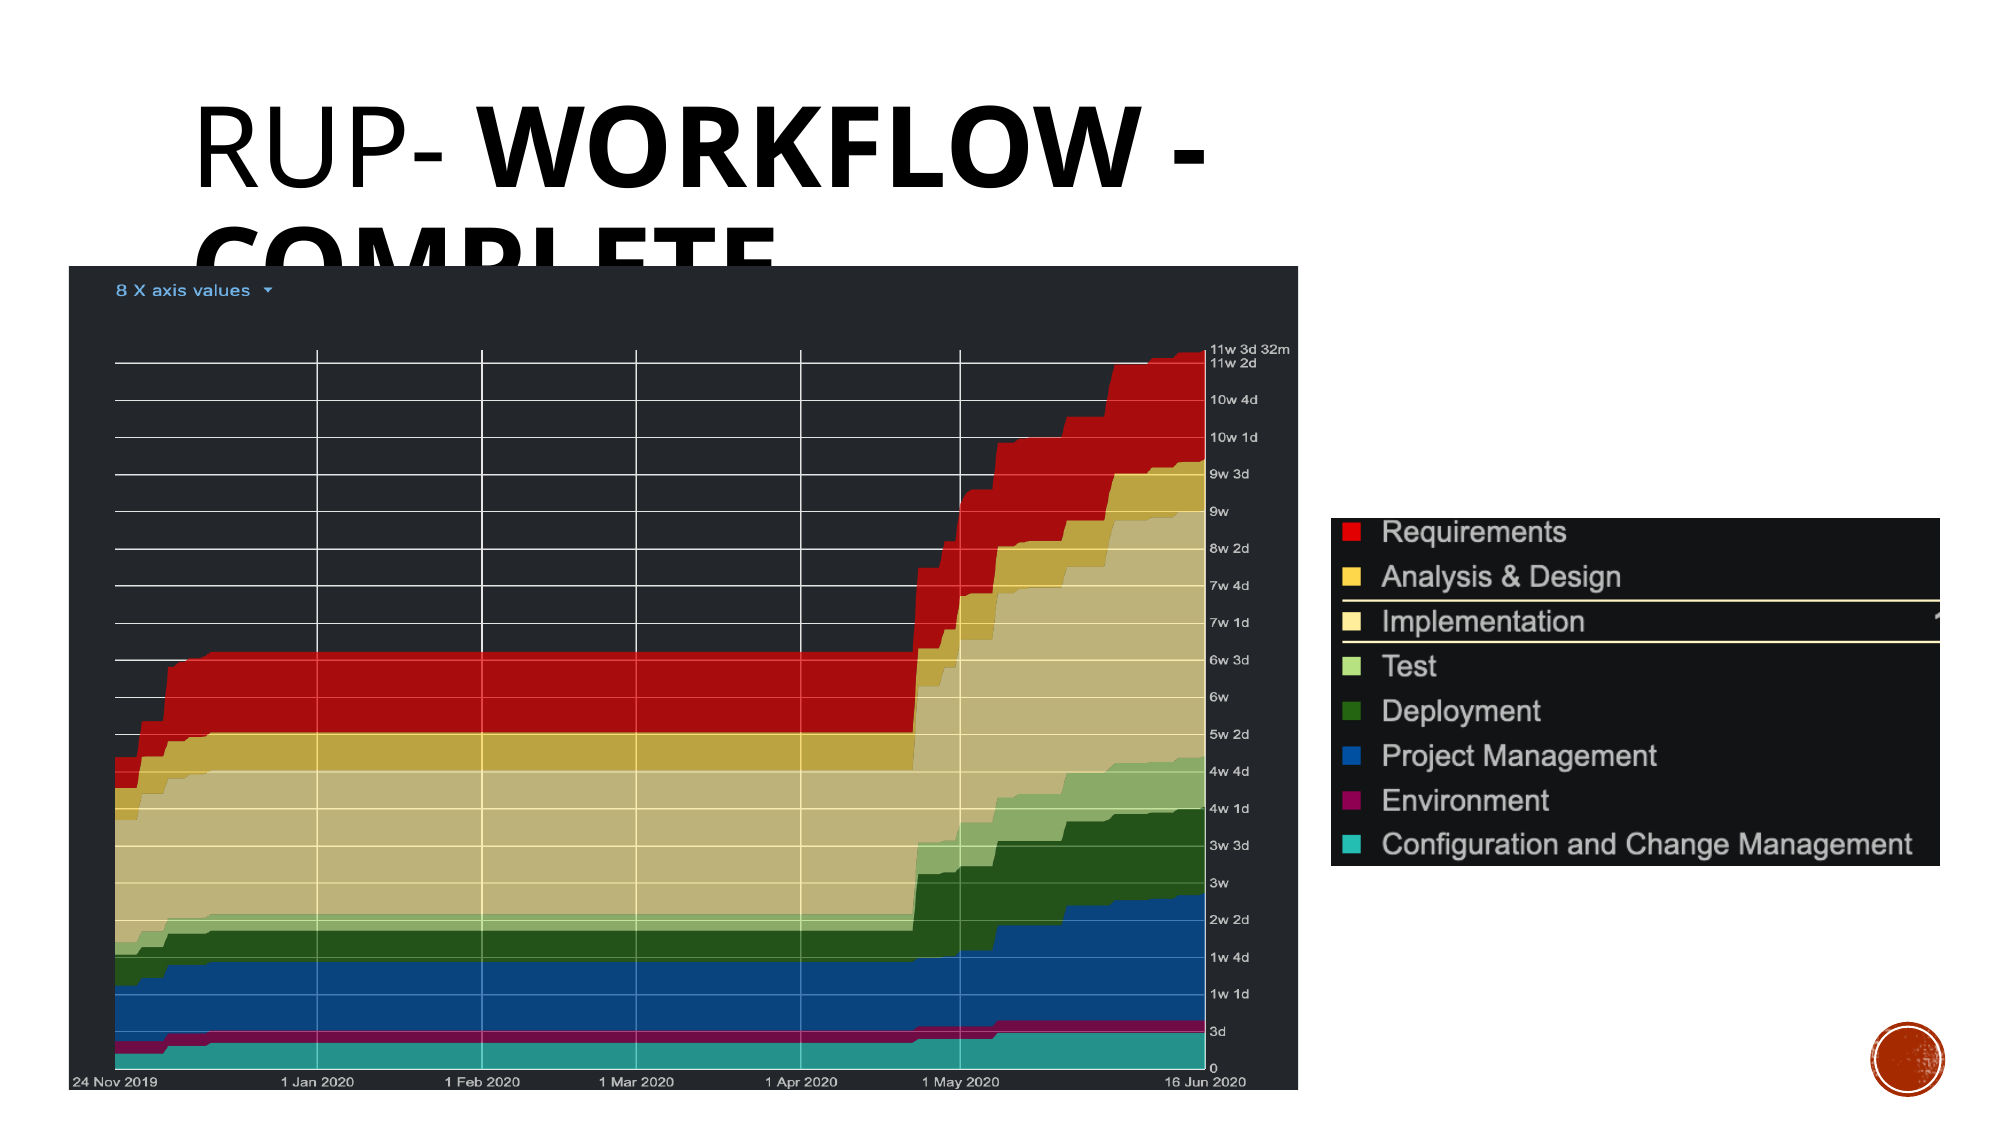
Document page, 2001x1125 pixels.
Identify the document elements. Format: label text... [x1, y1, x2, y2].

picture [1331, 518, 1940, 866]
title RUP- Workflow - complete [175, 79, 1826, 344]
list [72, 270, 1296, 1088]
